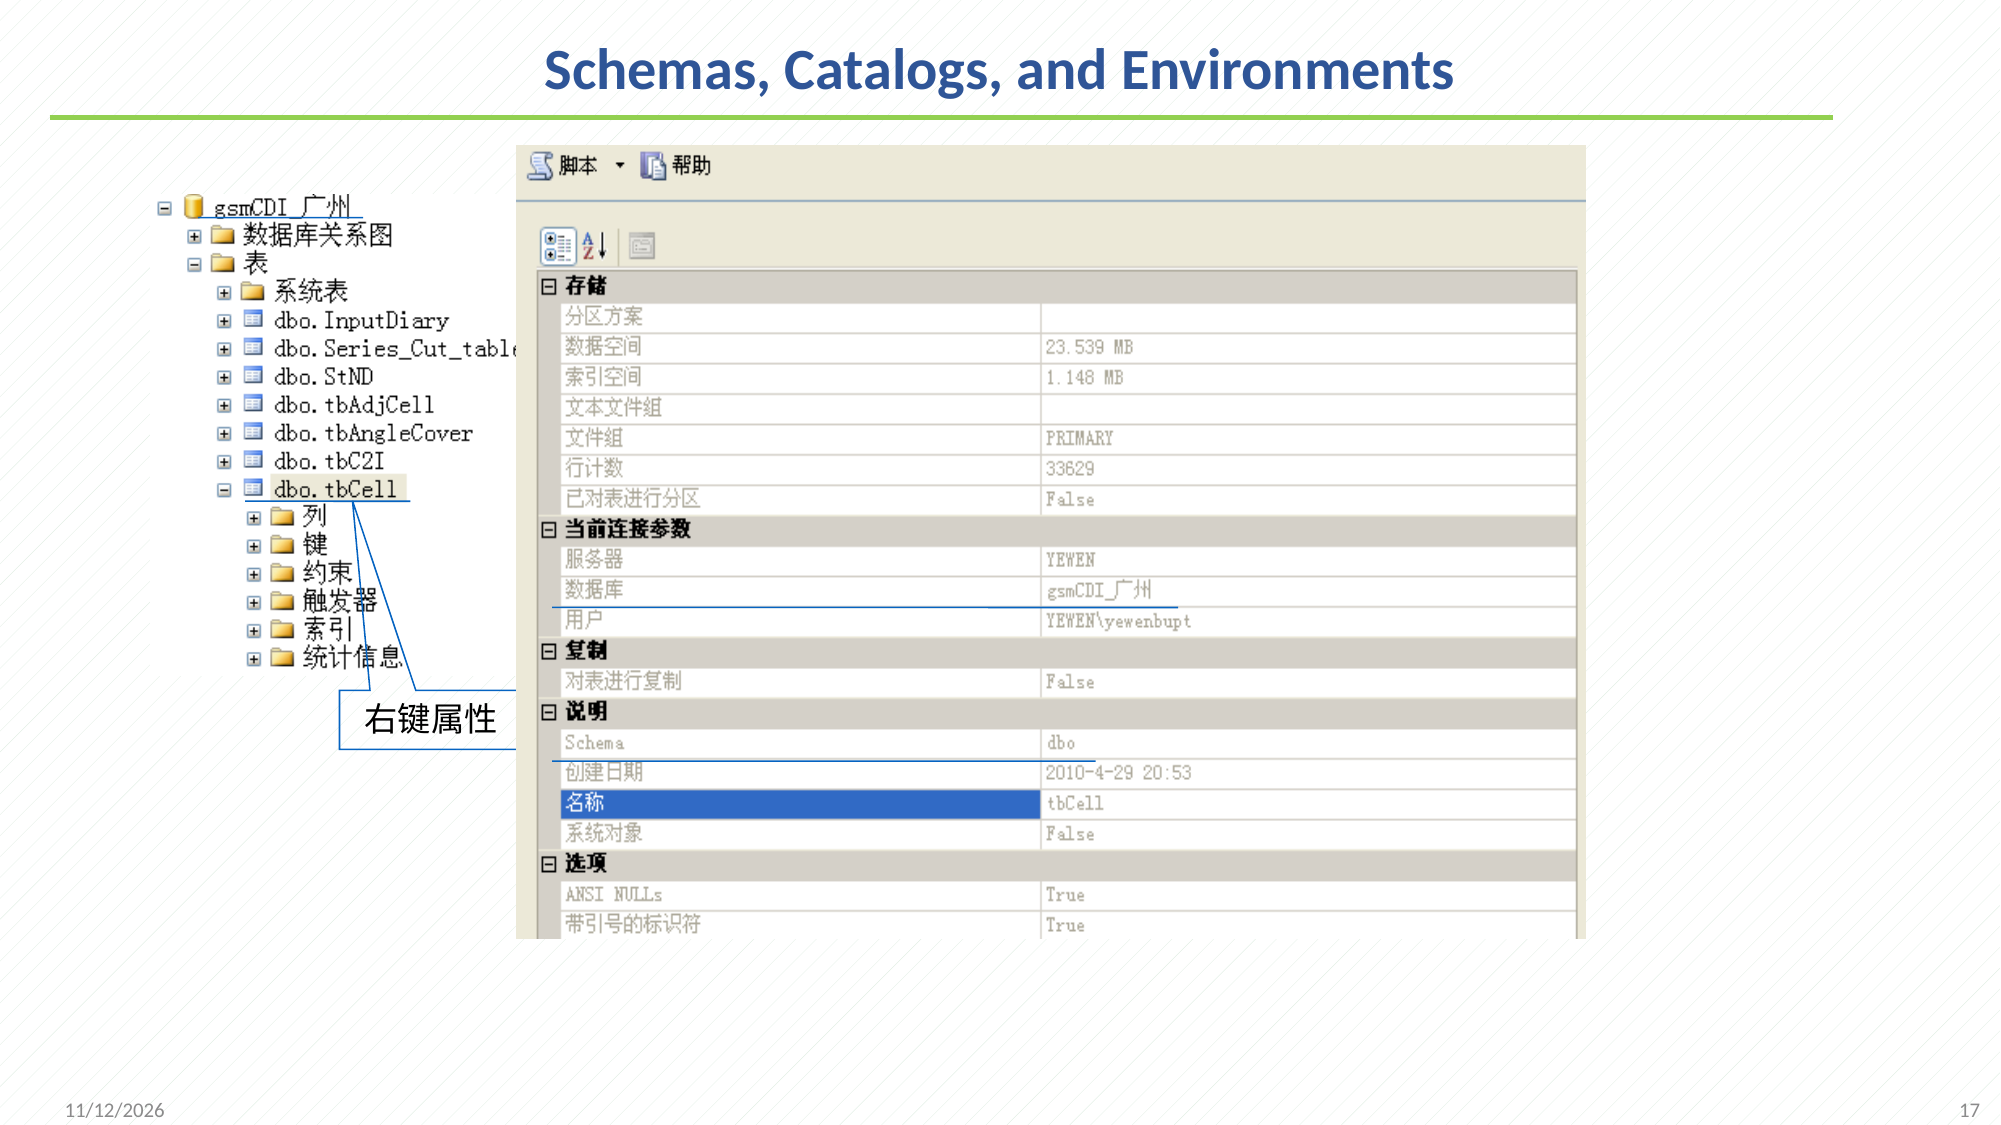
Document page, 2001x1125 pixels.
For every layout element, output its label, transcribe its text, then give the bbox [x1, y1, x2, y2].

text_box 右键属性 [339, 676, 516, 750]
picture [150, 145, 1586, 939]
slide_number 17 [1545, 1079, 1996, 1125]
title Schemas, Catalogs, and Environments [50, 13, 1949, 129]
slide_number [49, 1079, 500, 1125]
